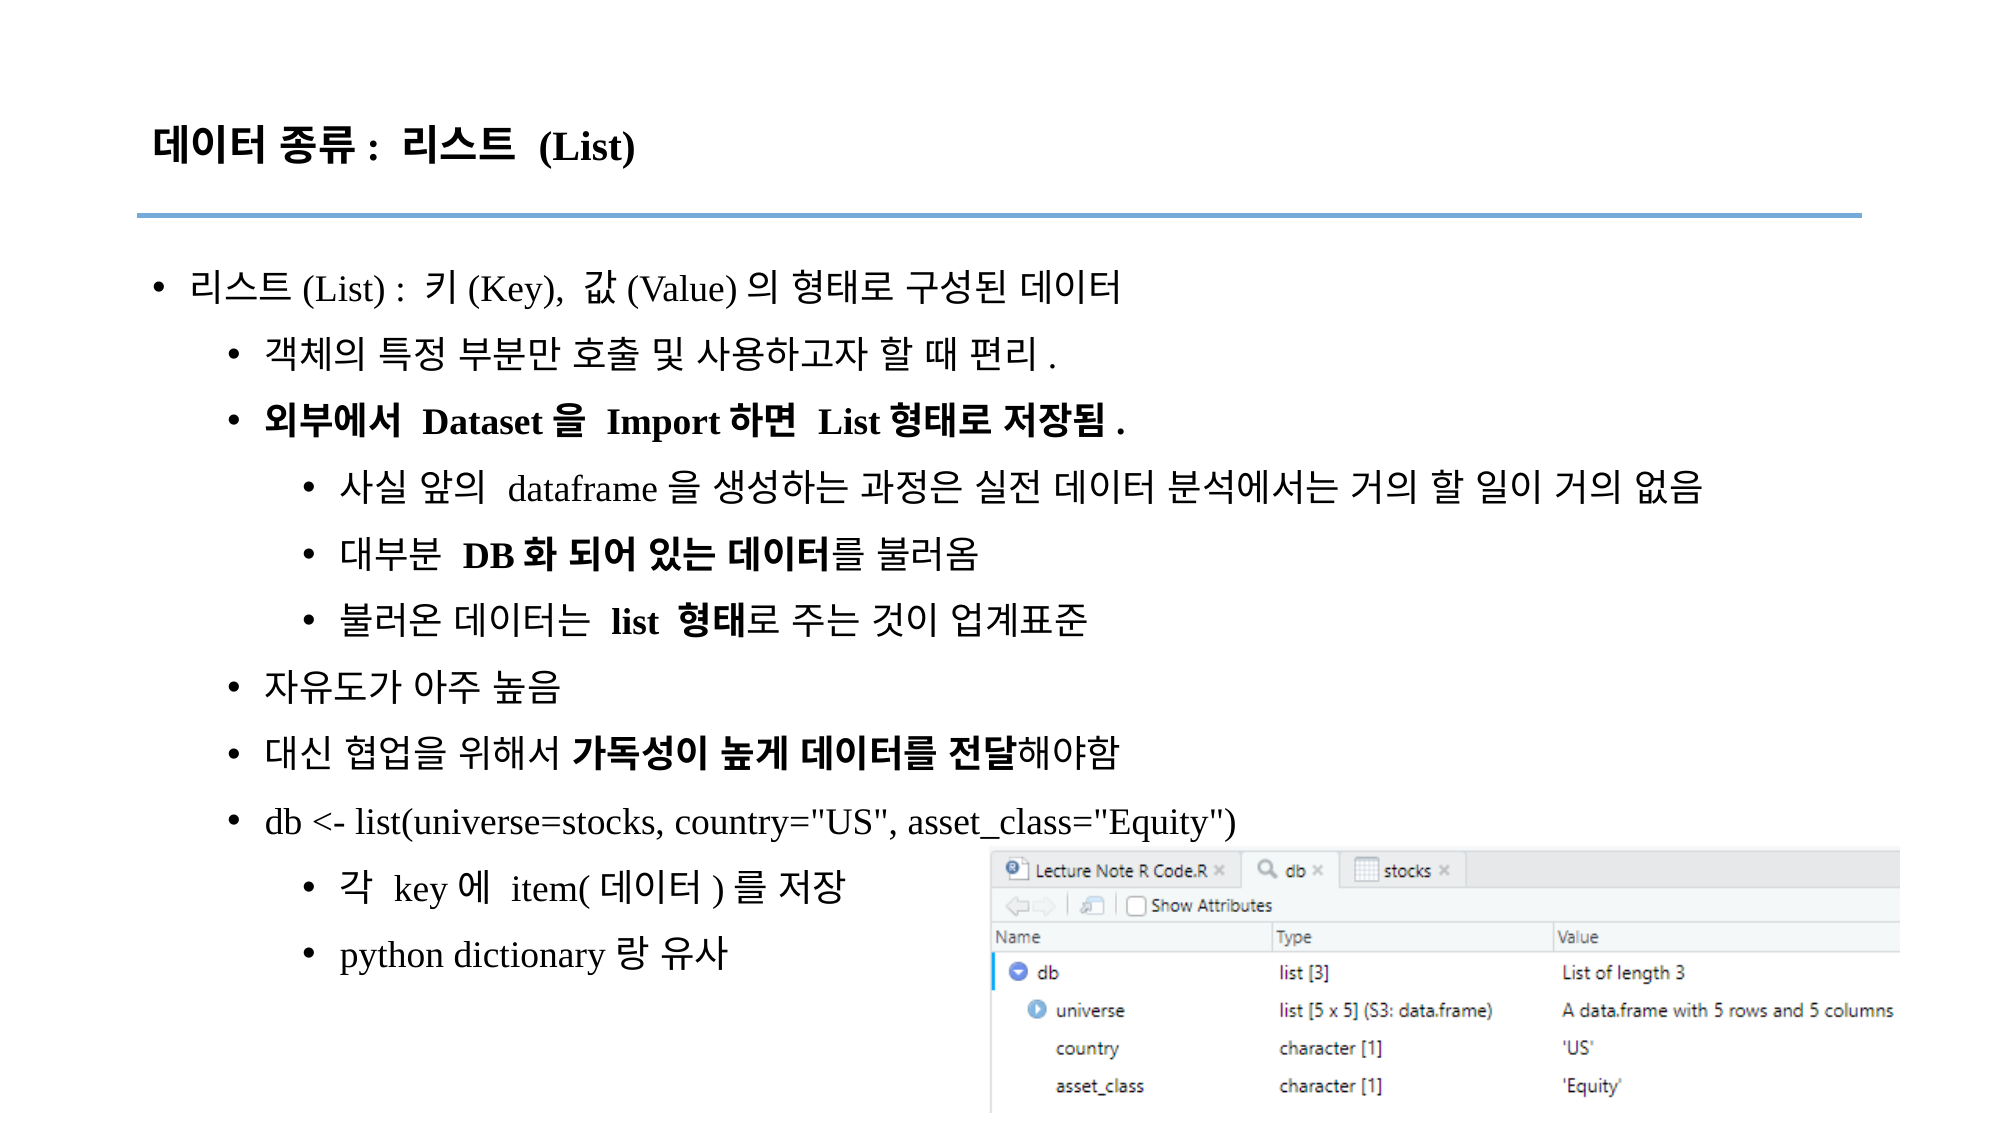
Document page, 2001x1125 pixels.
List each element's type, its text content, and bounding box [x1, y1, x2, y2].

picture [989, 846, 1900, 1113]
title 데이터 종류: 리스트 (List) [137, 59, 1863, 216]
list 리스트(List) : 키(Key), 값(Value)의 형태로 구성된 데이터 객체의 특정 부분만 호출 및 사용하고자 할 때 편리. 외부에서 Dataset을 Import하면 List형태로 저장됨. 사실 앞의 dataframe을 생성하는 과정은 실전 데이터 분석에서는 거의 할 일이 거의 없음 대부분 DB화 되어 있는 데이터를 불러옴 불러온 데이터는 list 형태로 주는 것이 업계표준 자유도가 아주 높음 대신 협업을 위해서 가독성이 높게 데이터를 전달해야함 db <- list(universe=stocks, country="US", asset_class="Equity") 각 key에 item(데이터)를 저장 python dictionary랑 유사 [137, 245, 1863, 1014]
